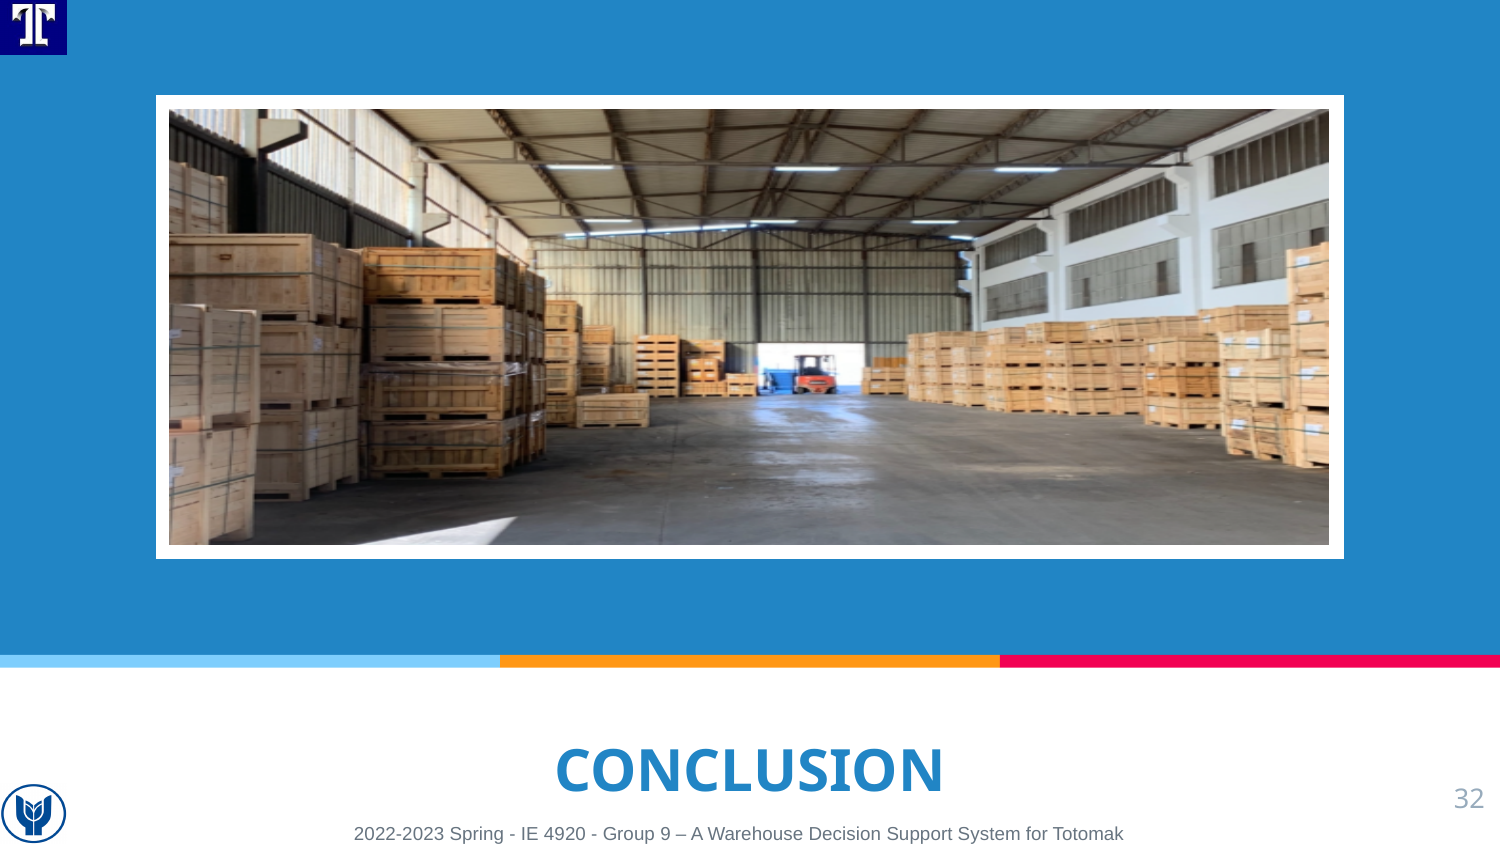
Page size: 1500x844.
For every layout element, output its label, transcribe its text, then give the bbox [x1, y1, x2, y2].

picture [0, 0, 68, 56]
title CONCLUSION [112, 627, 1388, 766]
text_box 2022-2023 Spring - IE 4920 - Group 9 – A Warehouse Decision Support System for Totomak [339, 813, 1161, 844]
picture [155, 95, 1344, 559]
picture [0, 783, 68, 844]
slide_number 32 [0, 766, 1500, 819]
